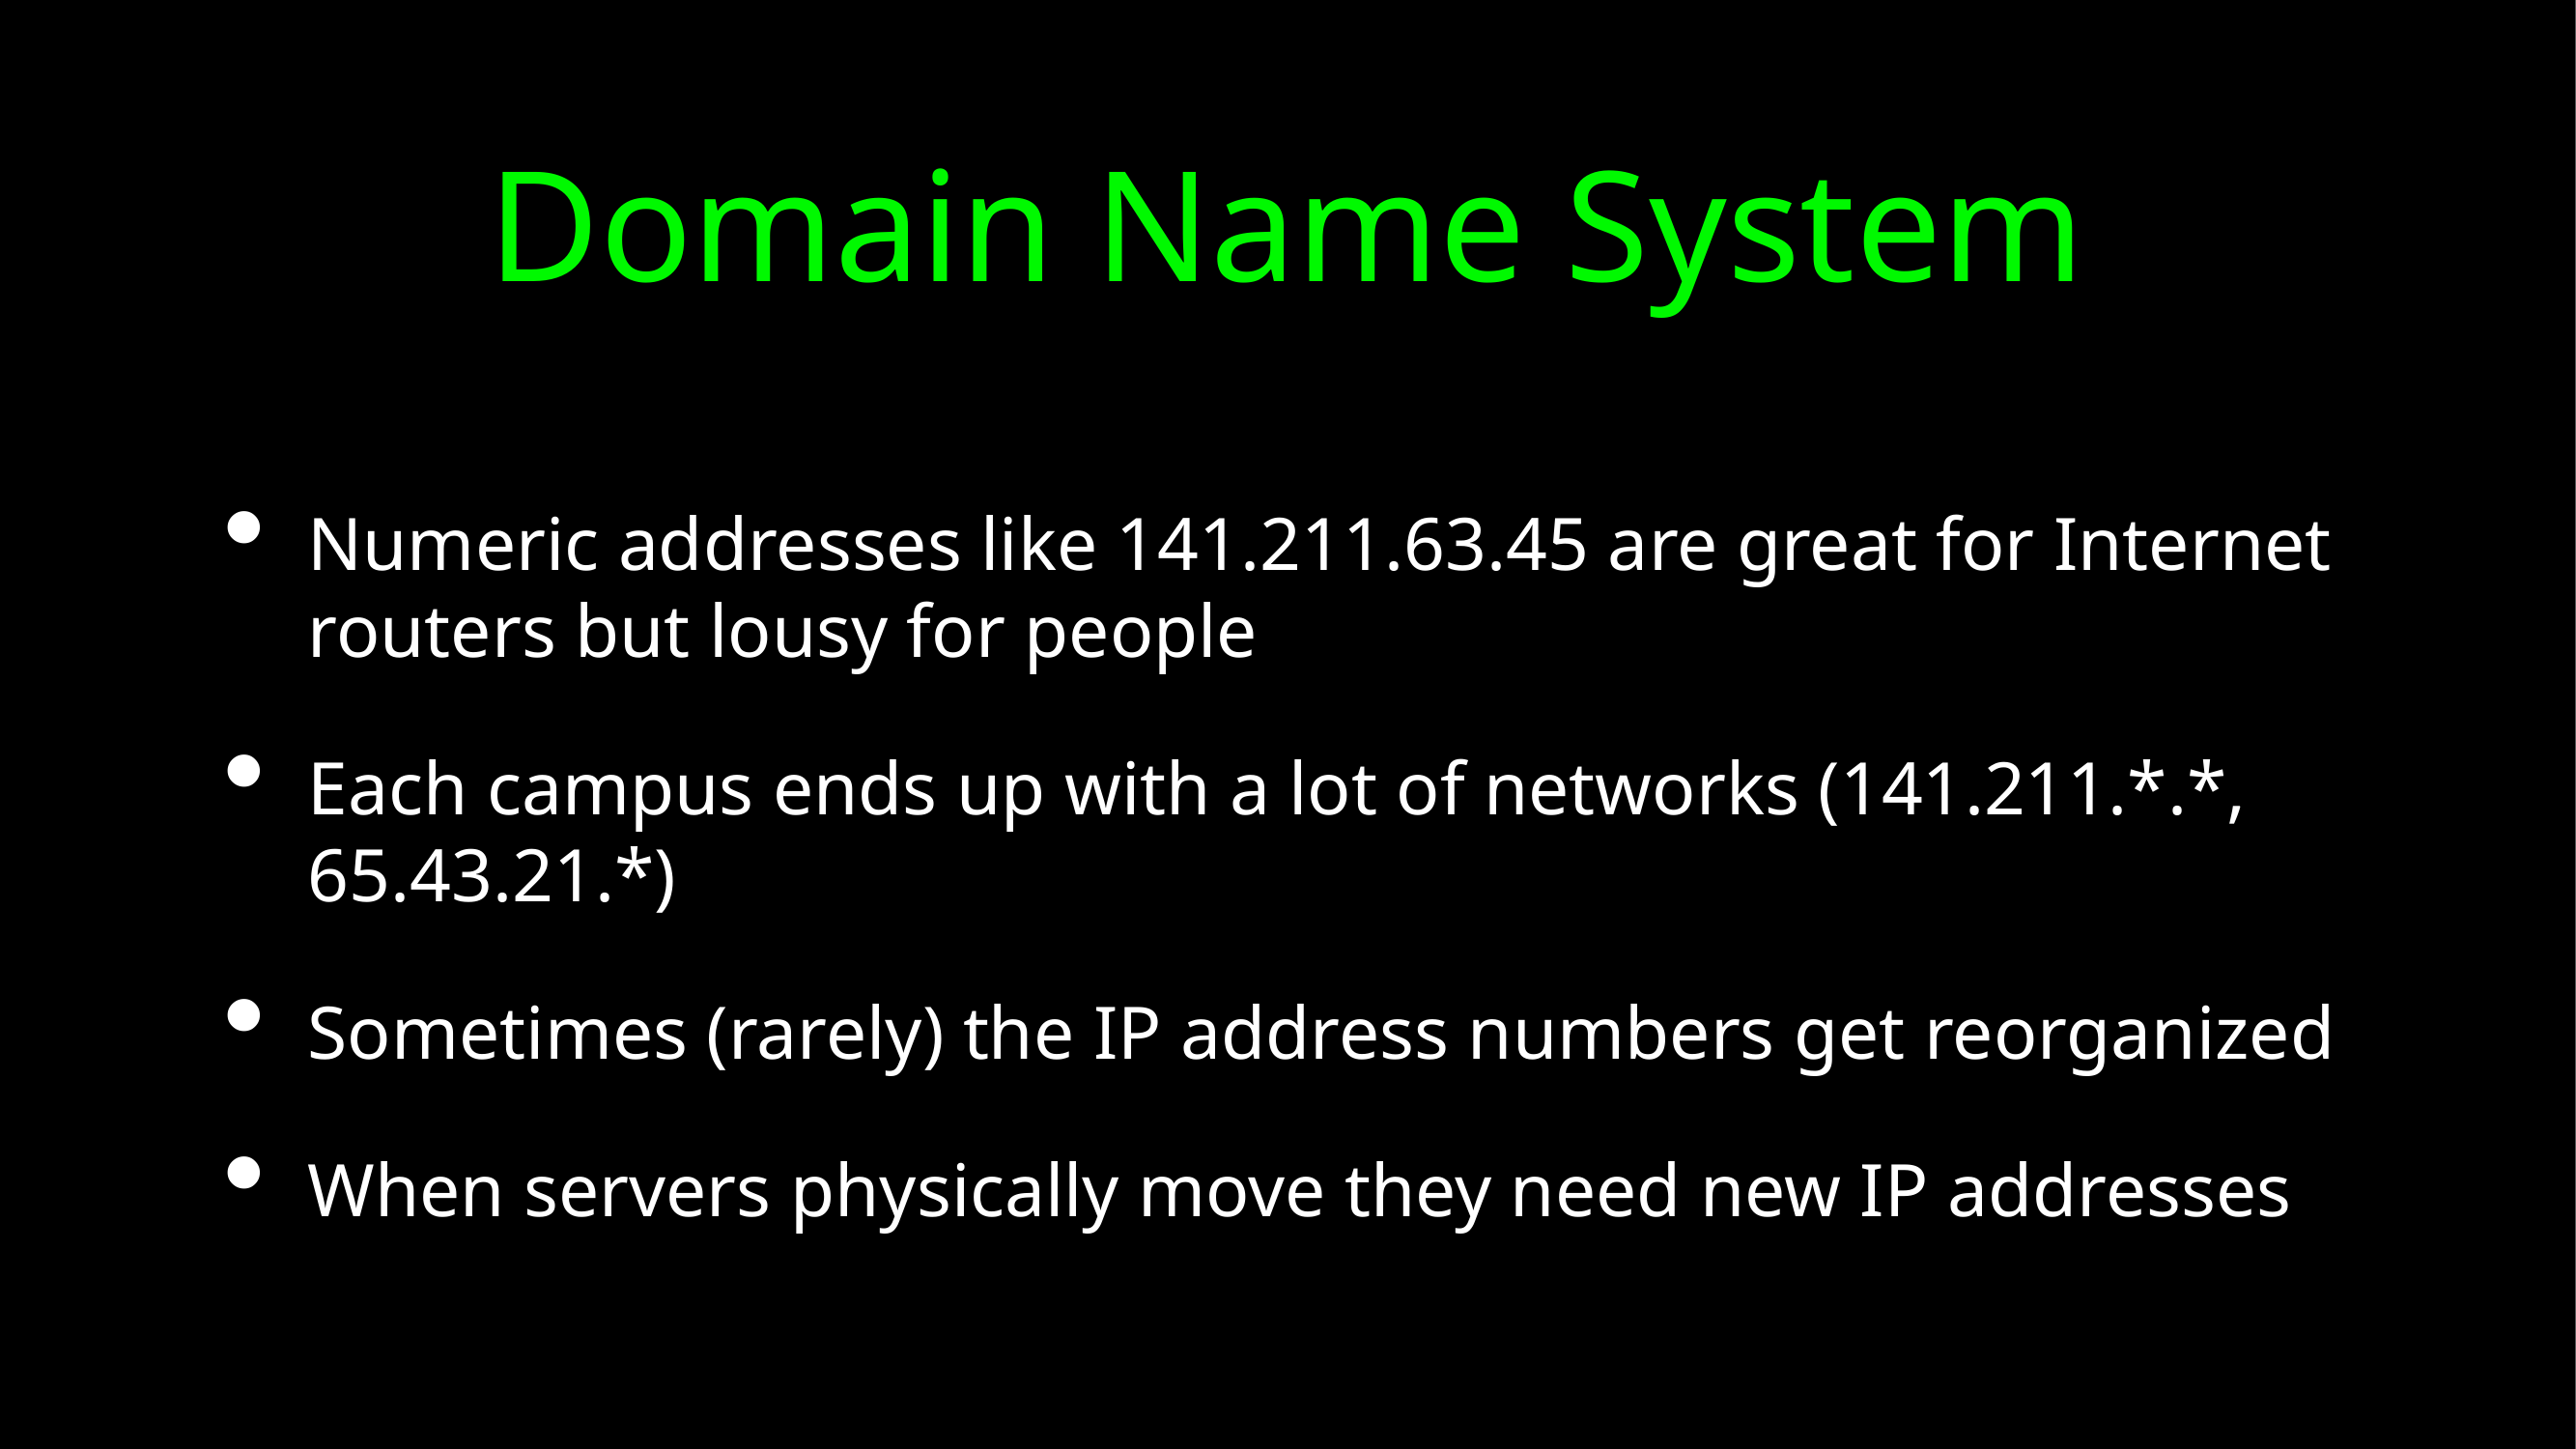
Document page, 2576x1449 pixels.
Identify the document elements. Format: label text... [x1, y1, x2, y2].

list Numeric addresses like 141.211.63.45 are great for Internet routers but lousy for people Each campus ends up with a lot of networks (141.211.*.*, 65.43.21.*) Sometimes (rarely) the IP address numbers get reorganized When servers physically move they need new IP addresses [183, 412, 2392, 1317]
title Domain Name System [183, 38, 2392, 404]
